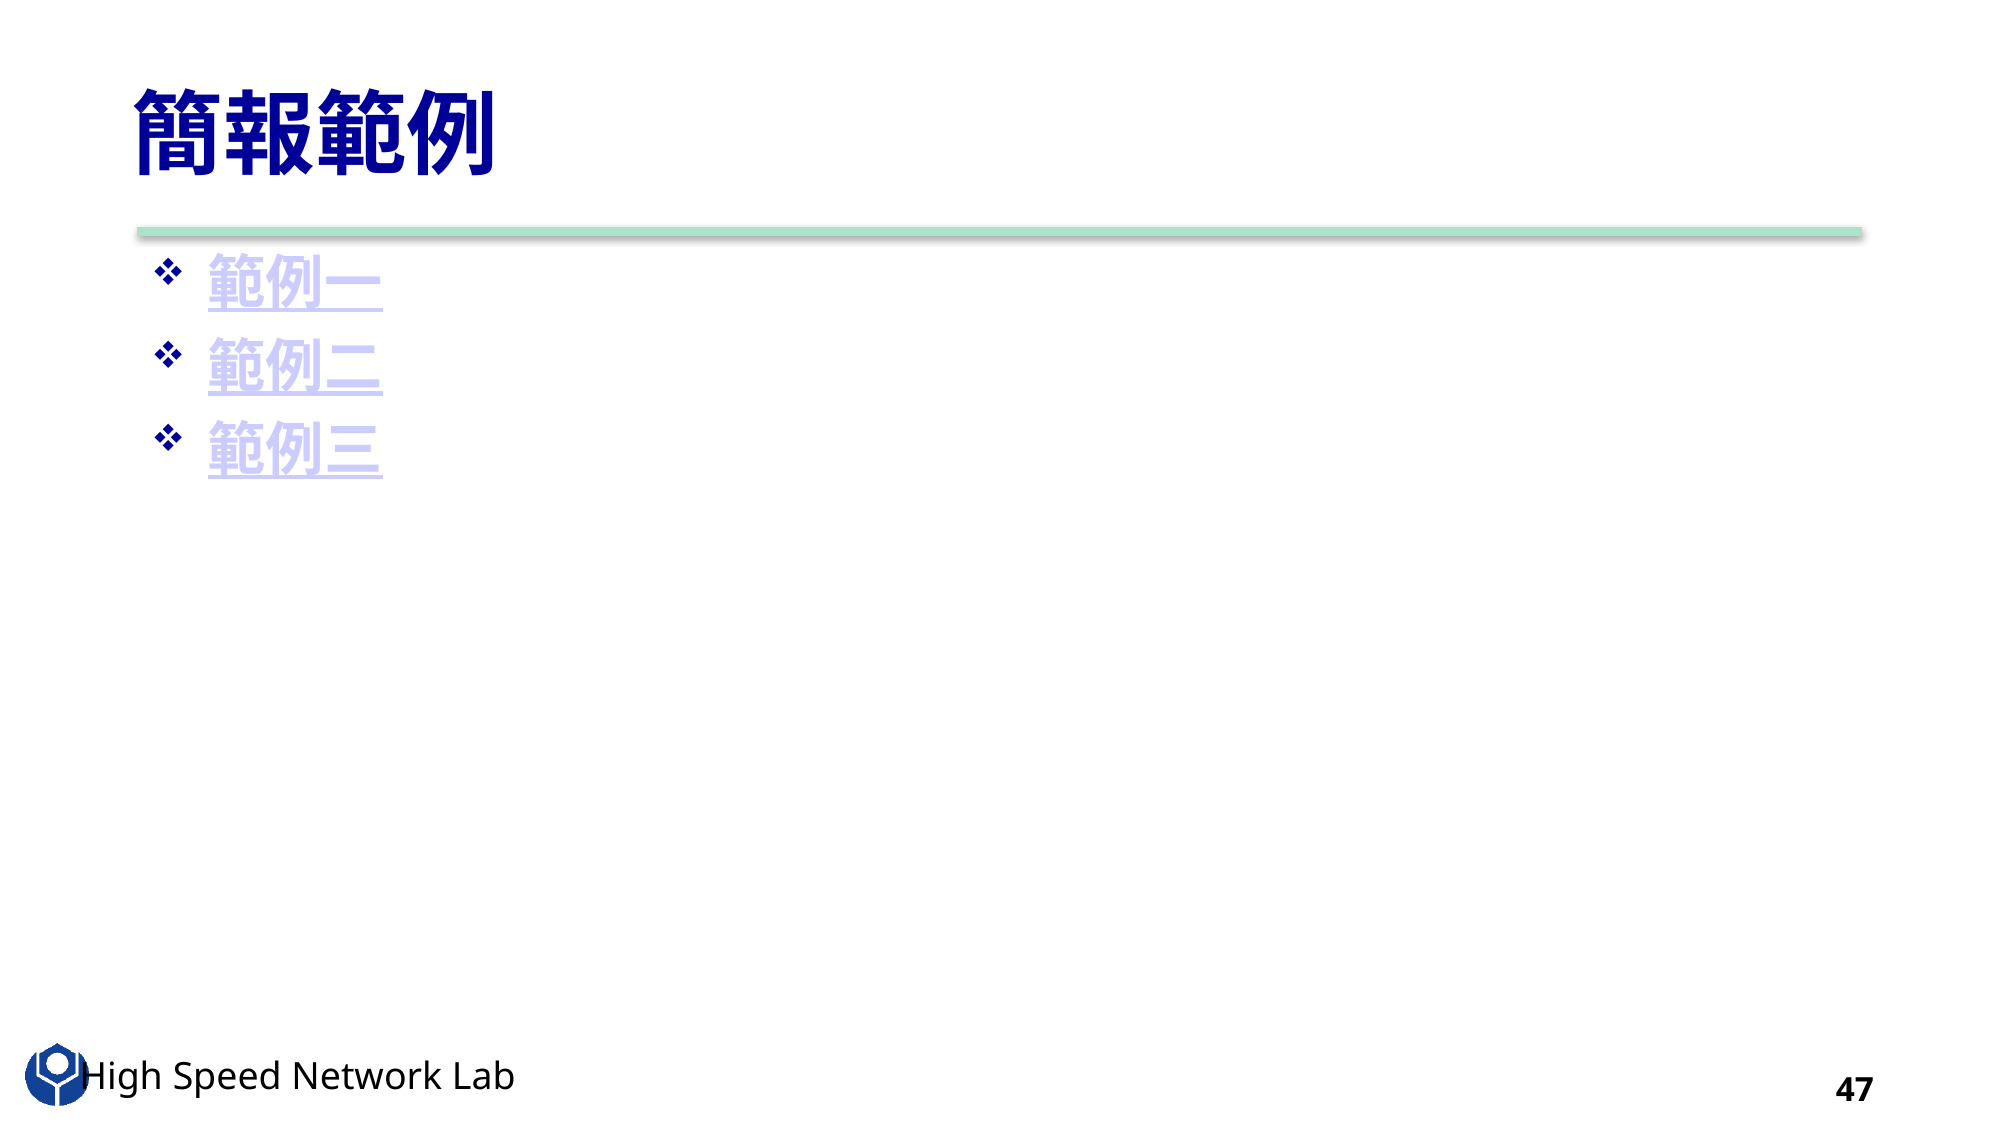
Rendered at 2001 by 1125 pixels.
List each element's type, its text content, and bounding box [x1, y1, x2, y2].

picture [25, 1043, 89, 1106]
title 簡報範例 [116, 37, 1817, 225]
slide_number 47 [1820, 1059, 1969, 1106]
list 範例一 範例二 範例三 [136, 239, 1797, 1041]
